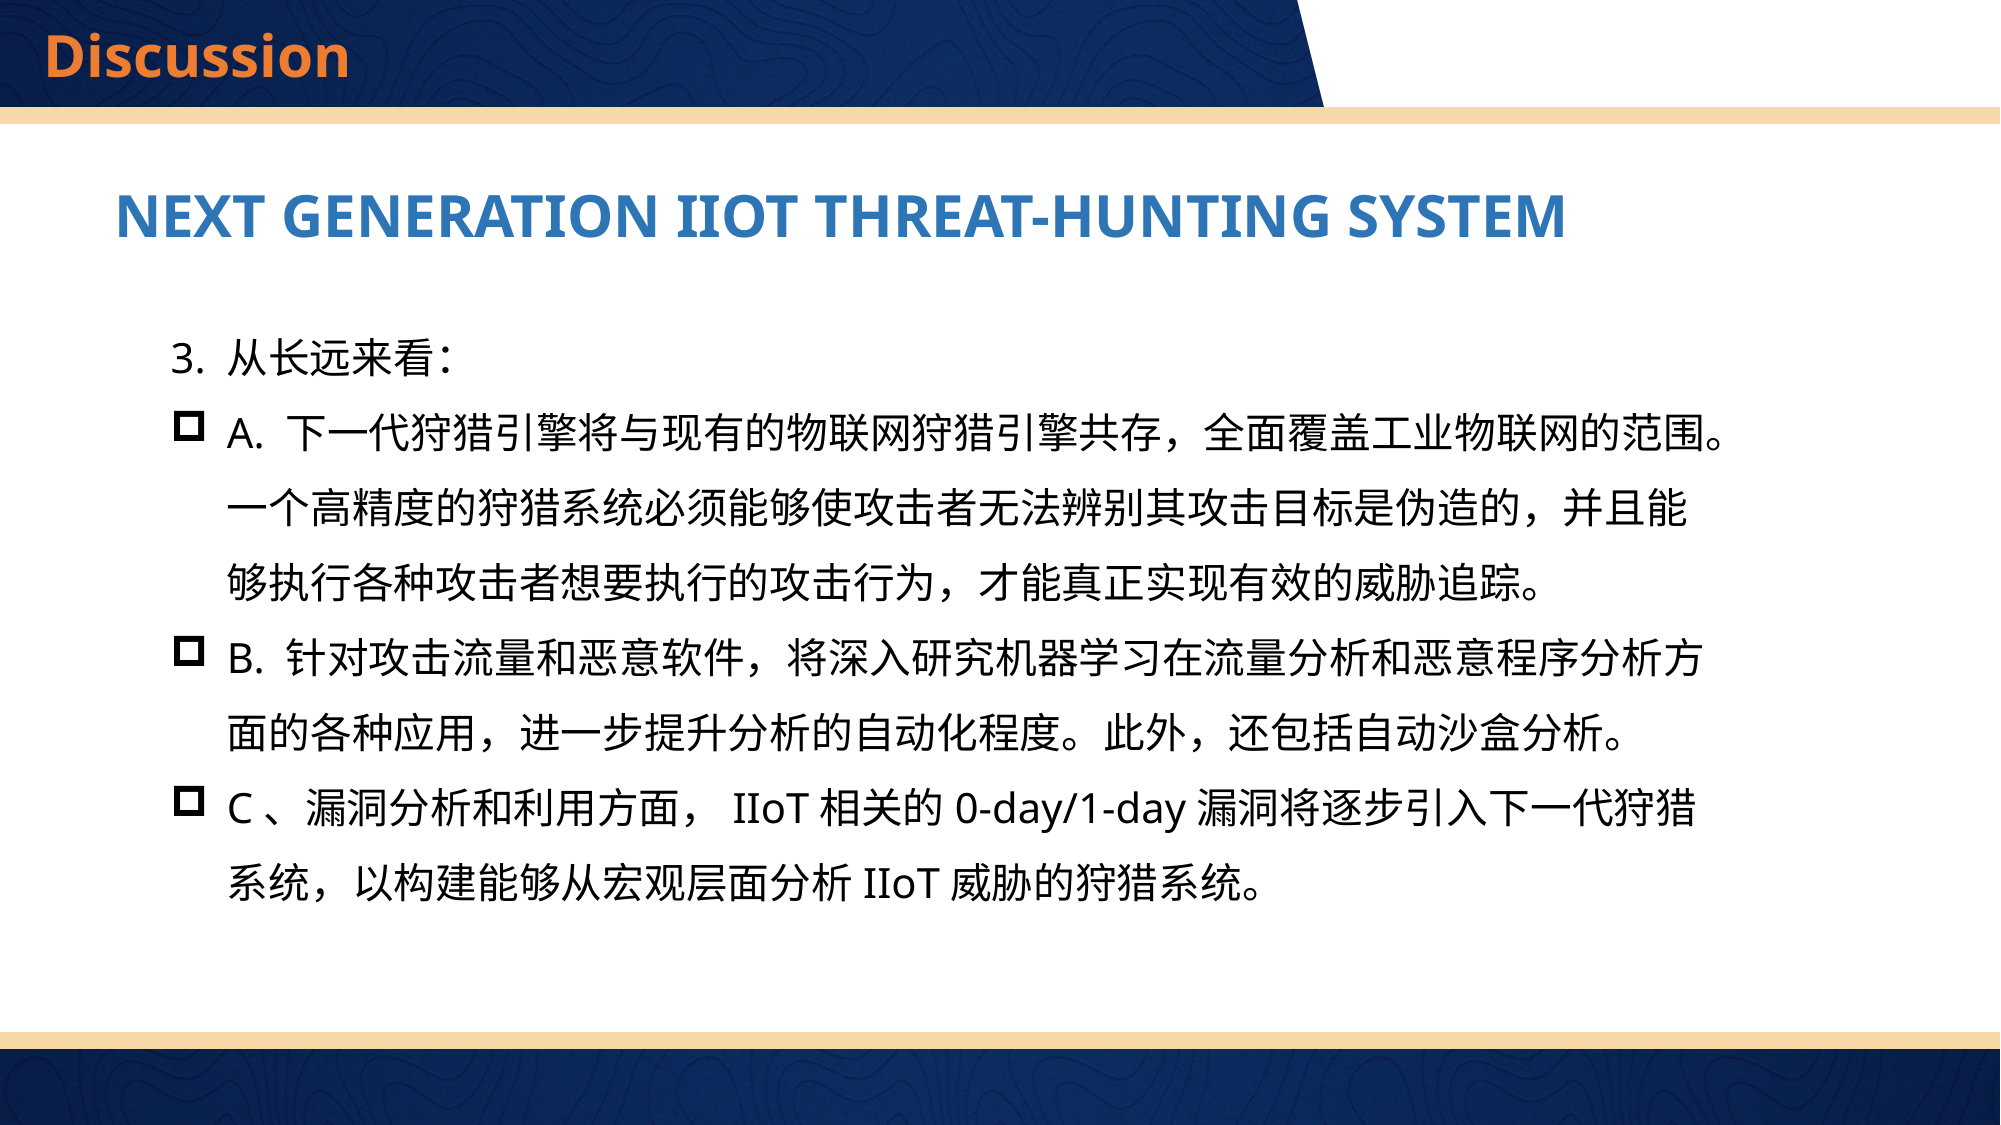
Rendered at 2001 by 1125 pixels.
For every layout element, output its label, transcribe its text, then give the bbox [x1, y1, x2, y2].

picture [0, 0, 1327, 115]
text_box 3. 从长远来看： A. 下一代狩猎引擎将与现有的物联网狩猎引擎共存，全面覆盖工业物联网的范围。一个高精度的狩猎系统必须能够使攻击者无法辨别其攻击目标是伪造的，并且能够执行各种攻击者想要执行的攻击行为，才能真正实现有效的威胁追踪。 B. 针对攻击流量和恶意软件，将深入研究机器学习在流量分析和恶意程序分析方面的各种应用，进一步提升分析的自动化程度。此外，还包括自动沙盒分析。 C、漏洞分析和利用方面，IIoT相关的0-day/1-day漏洞将逐步引入下一代狩猎系统，以构建能够从宏观层面分析IIoT威胁的狩猎系统。 [155, 299, 1745, 915]
text_box NEXT GENERATION IIOT THREAT-HUNTING SYSTEM [99, 171, 1718, 257]
picture [0, 1041, 2000, 1125]
